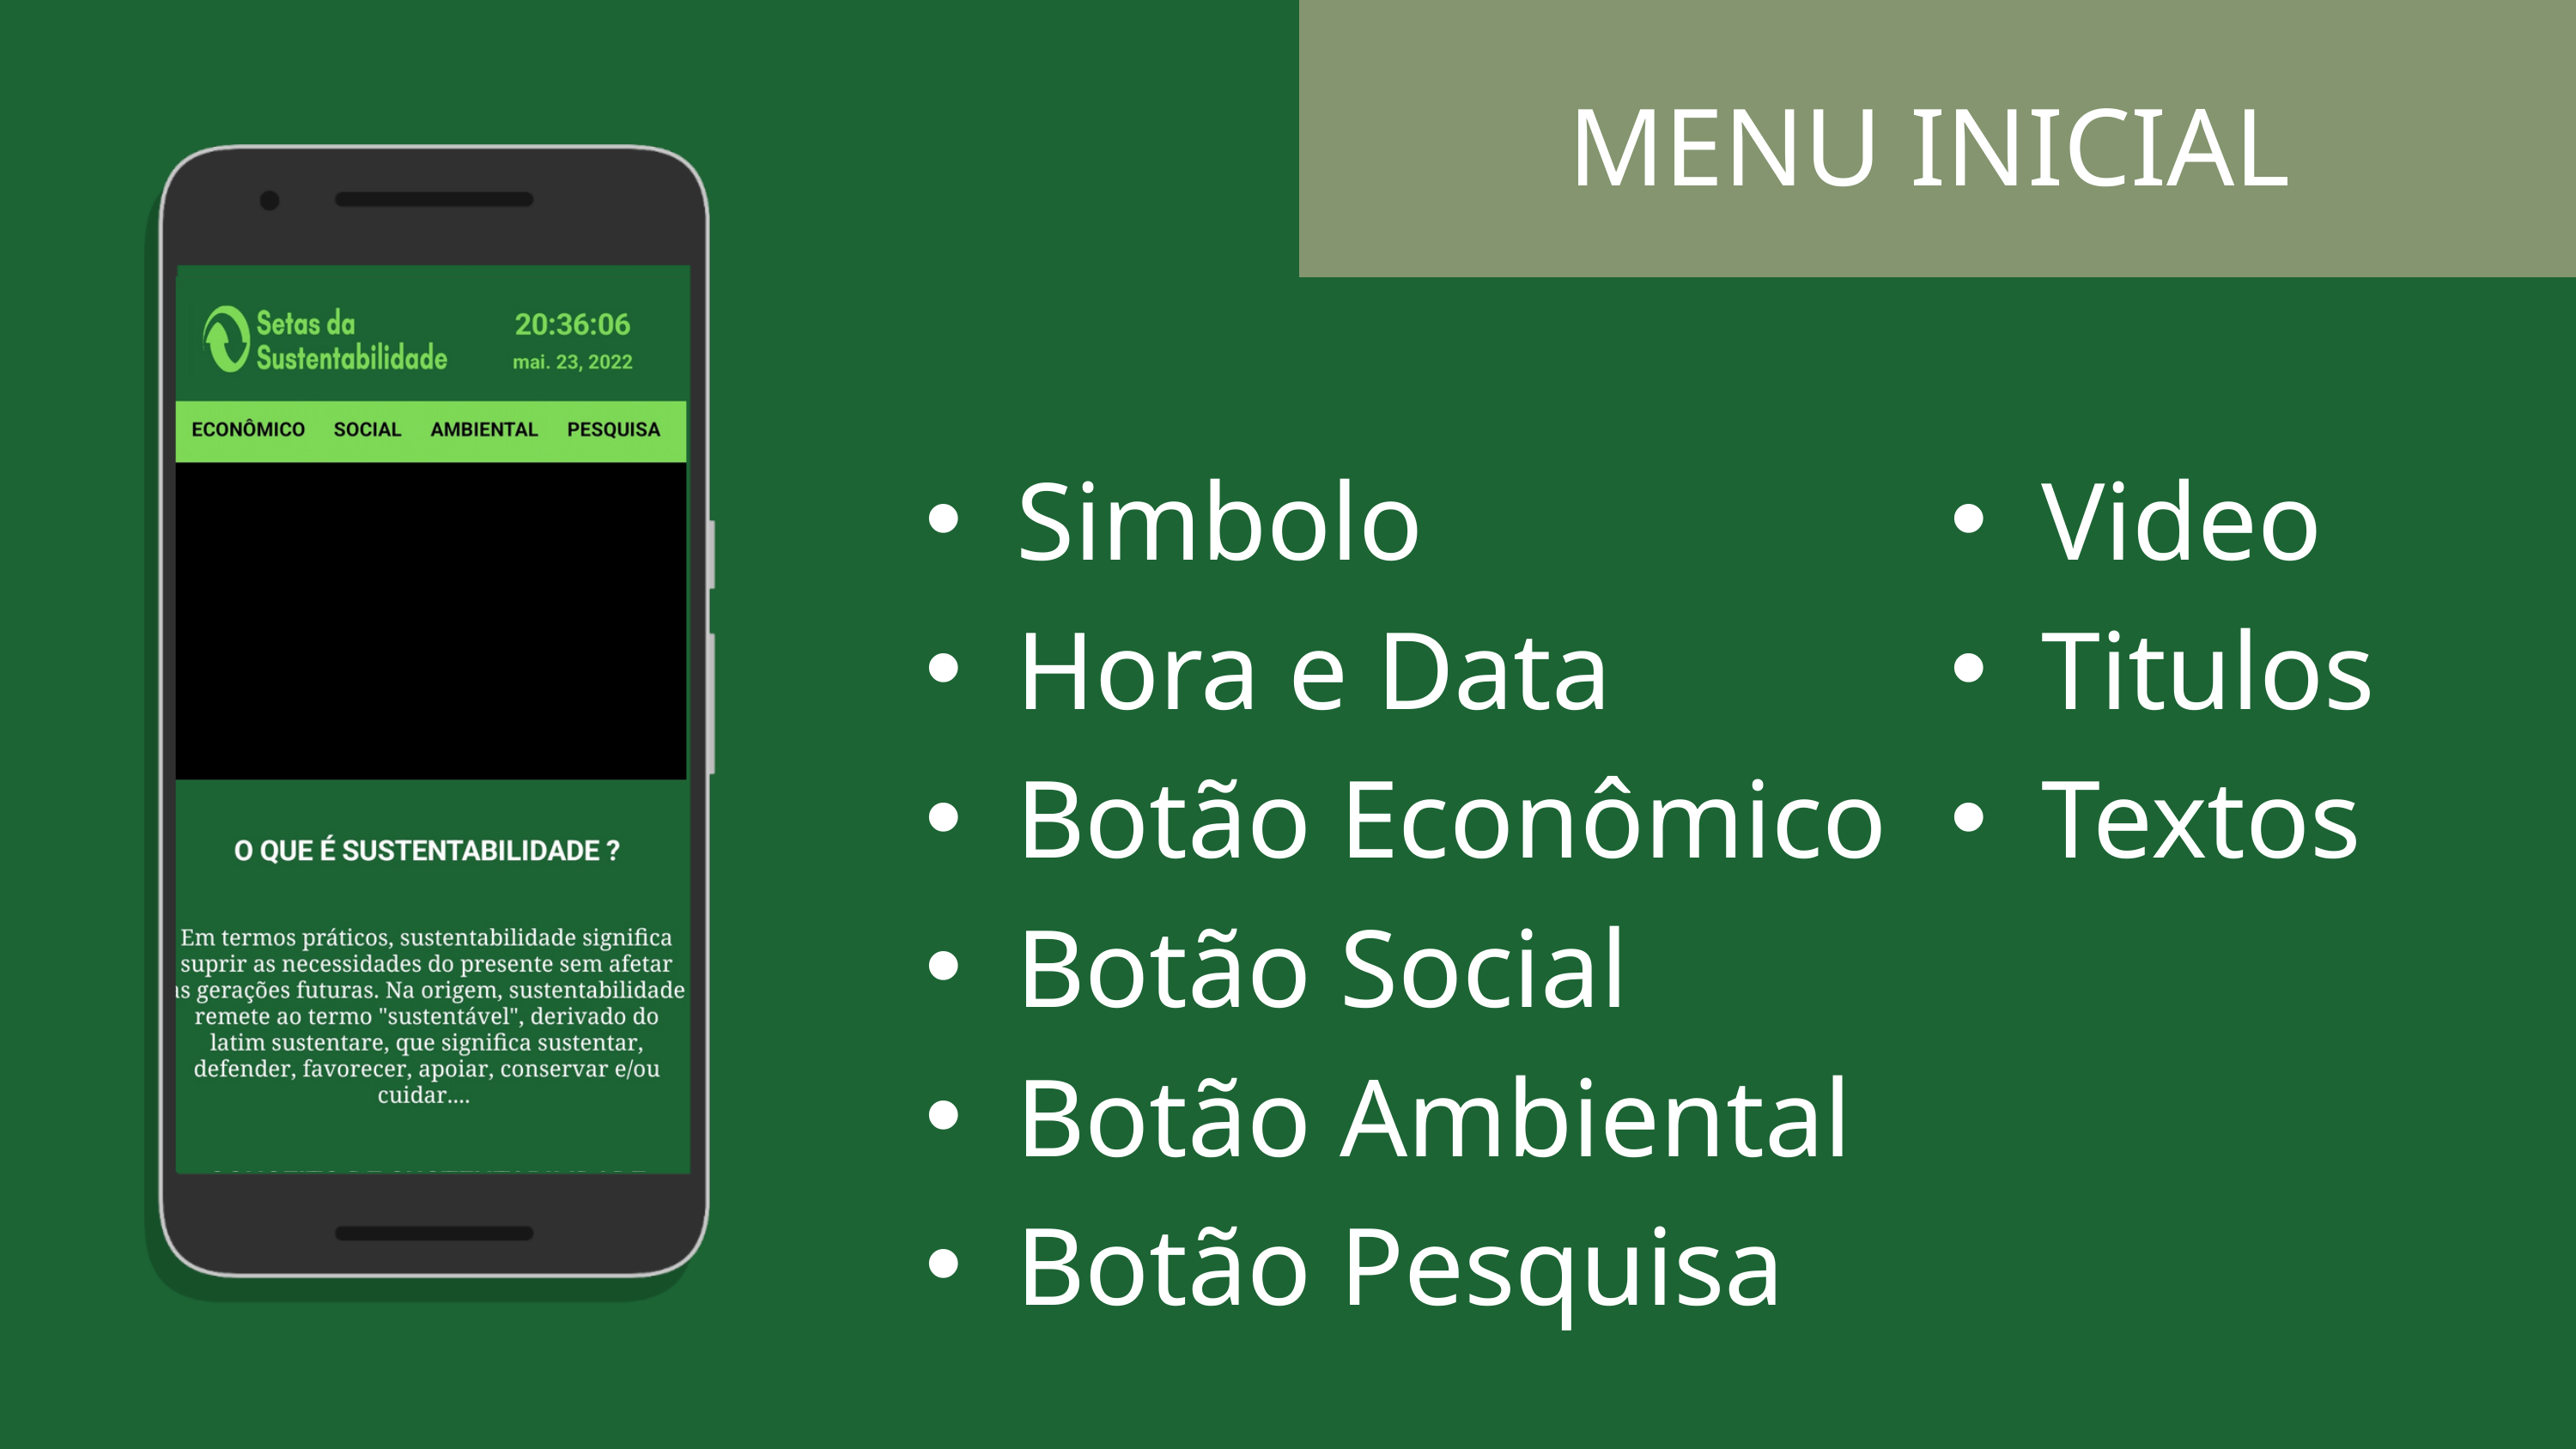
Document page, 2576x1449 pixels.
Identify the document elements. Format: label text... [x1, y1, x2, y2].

text_box Video Titulos Textos [1860, 432, 2552, 880]
picture [144, 144, 718, 1304]
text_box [1299, 0, 2576, 277]
text_box Simbolo Hora e Data Botão Econômico Botão Social Botão Ambiental Botão Pesquisa [835, 432, 2021, 1327]
